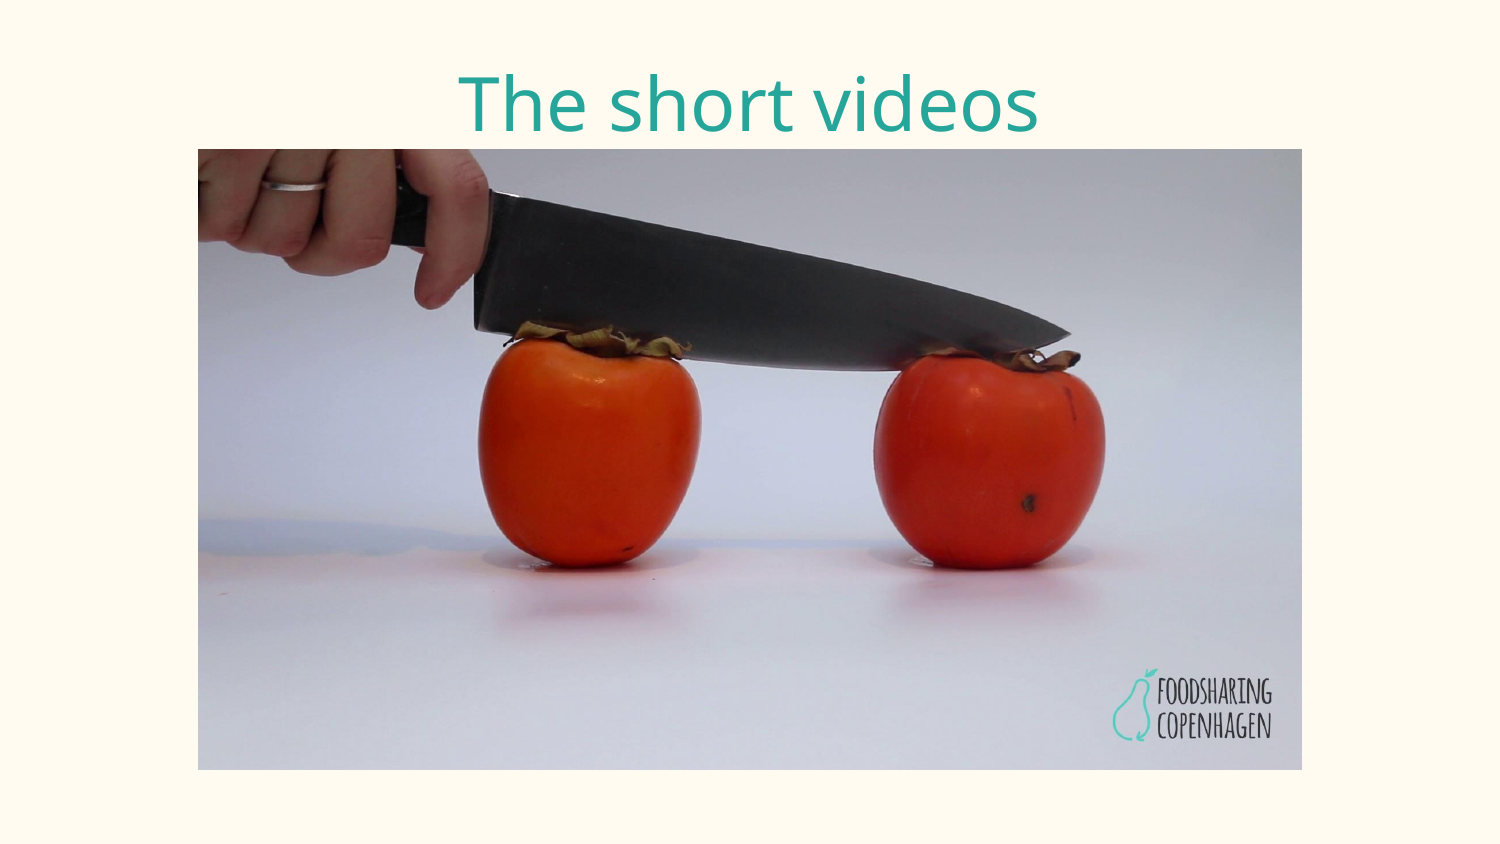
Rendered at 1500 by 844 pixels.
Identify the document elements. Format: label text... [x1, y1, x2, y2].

title The short videos [51, 41, 1449, 142]
picture [198, 149, 1302, 771]
